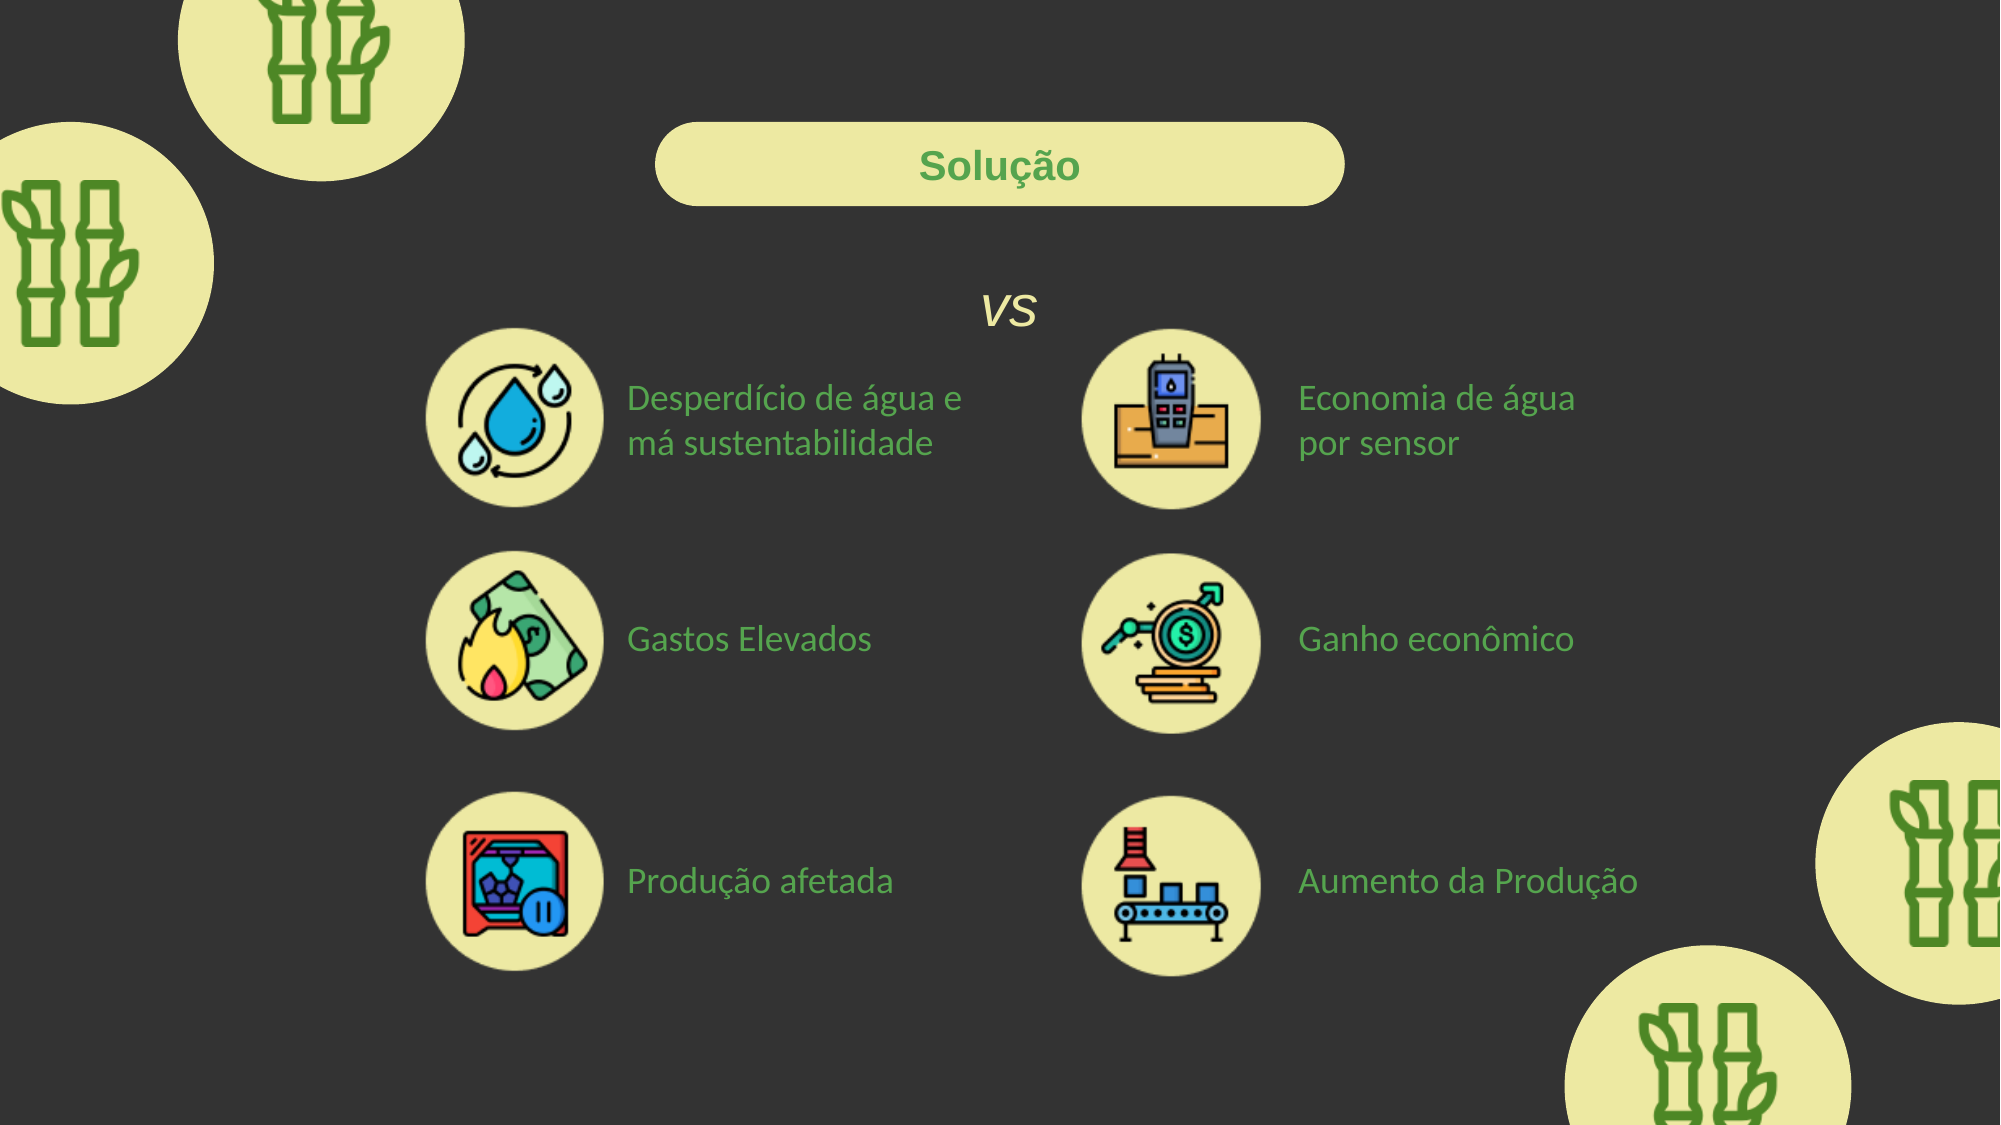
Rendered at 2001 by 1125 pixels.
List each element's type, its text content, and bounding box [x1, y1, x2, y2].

text_box Aumento da Produção [1285, 848, 1675, 908]
text_box Desperdício de água e má sustentabilidade [613, 365, 1004, 471]
text_box Solução [654, 121, 1345, 207]
picture [1053, 278, 1285, 1065]
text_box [1565, 946, 1851, 1125]
text_box vs [964, 260, 1054, 346]
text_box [1816, 723, 2000, 1004]
picture [400, 303, 613, 1004]
text_box Ganho econômico [1285, 607, 1675, 667]
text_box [0, 122, 213, 404]
text_box Economia de água por sensor [1285, 365, 1620, 471]
text_box Produção afetada [613, 848, 1004, 908]
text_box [178, 0, 464, 181]
text_box Gastos Elevados [613, 607, 1004, 667]
